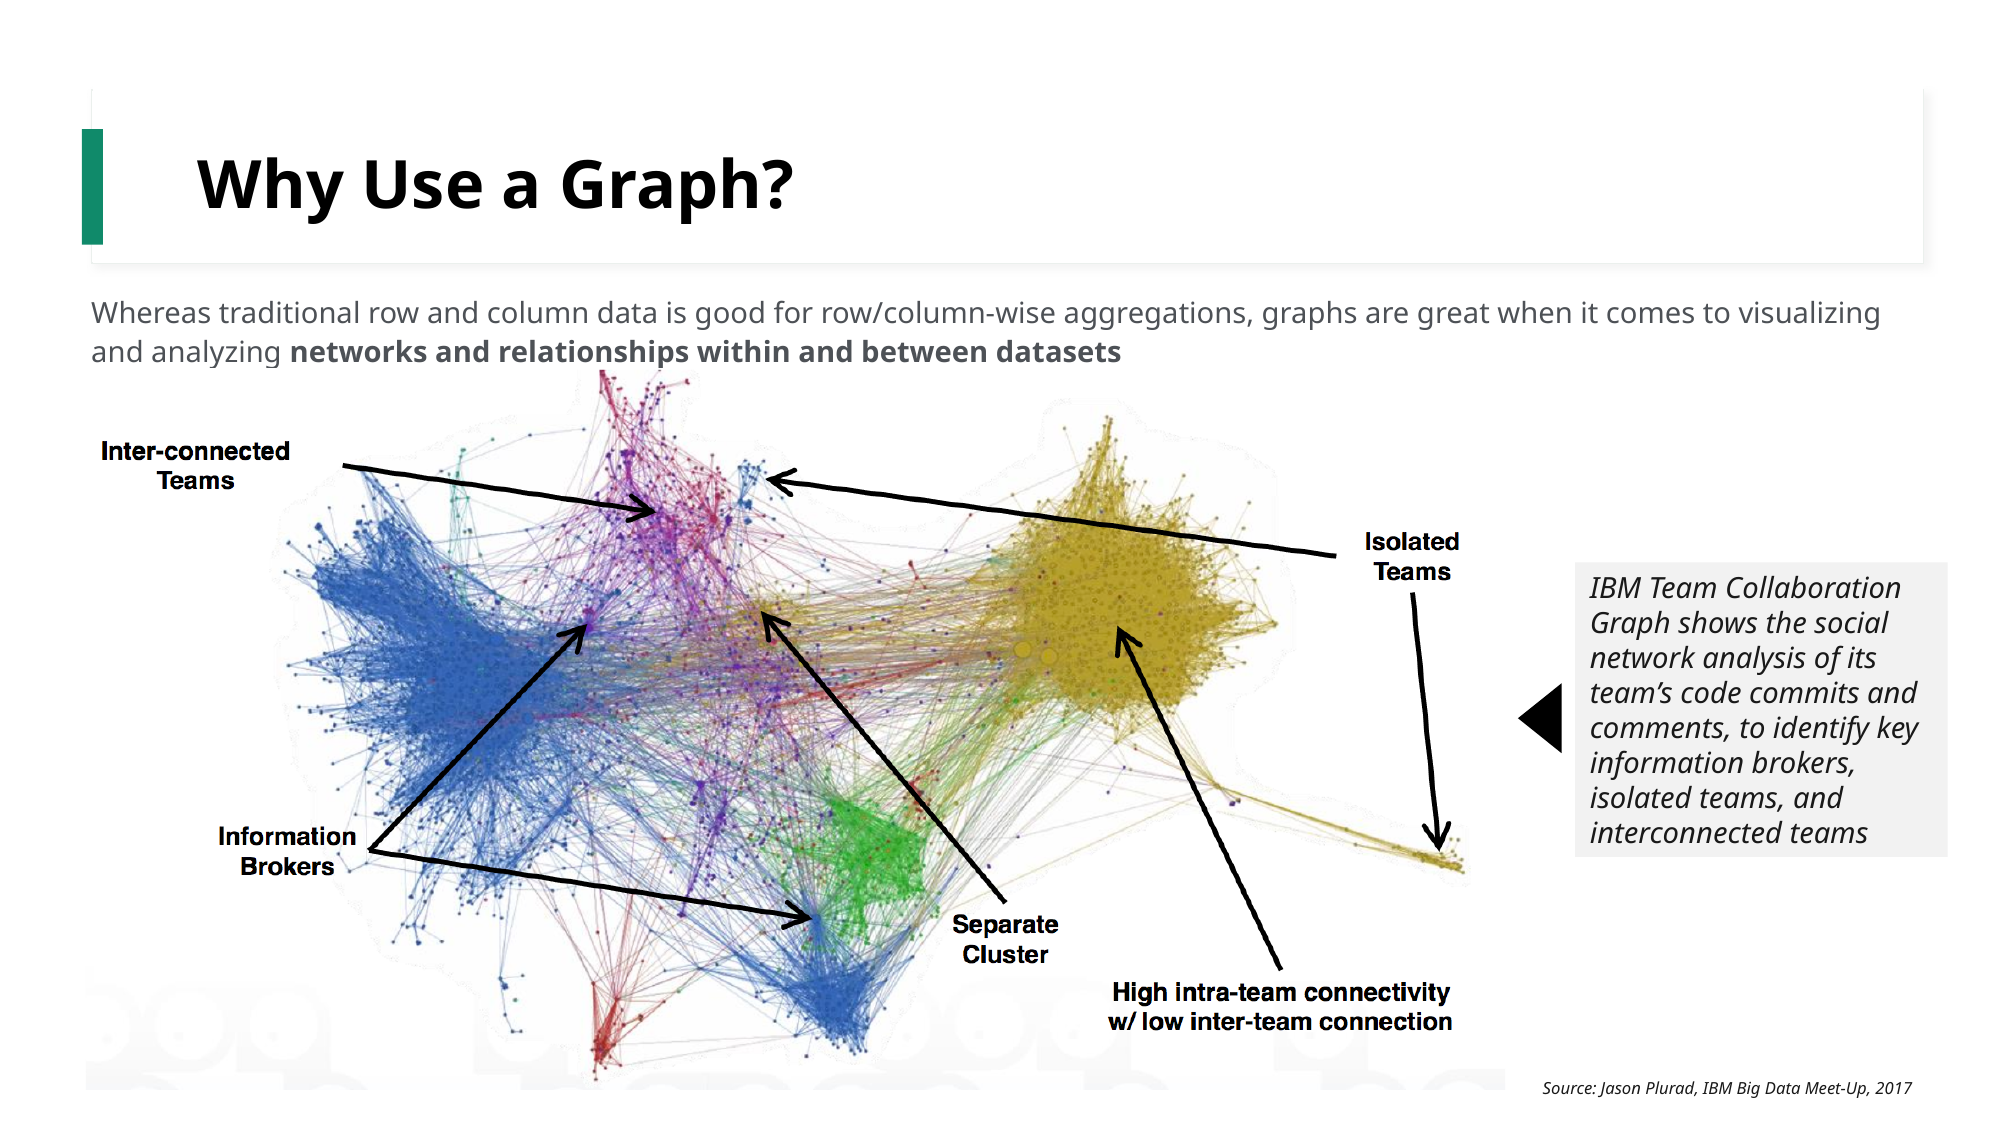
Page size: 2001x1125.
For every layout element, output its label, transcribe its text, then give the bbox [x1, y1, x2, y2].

text_box [1517, 683, 1562, 754]
text_box Source: Jason Plurad, IBM Big Data Meet-Up, 2017 [1527, 1070, 1960, 1106]
picture [85, 368, 1506, 1090]
title Why Use a Graph? [183, 90, 1851, 283]
text_box Whereas traditional row and column data is good for row/column-wise aggregations, graphs are great when it comes to visualizing and analyzing networks and relationships within and between datasets [76, 283, 1929, 397]
text_box IBM Team Collaboration Graph shows the social network analysis of its team’s code commits and comments, to identify key information brokers, isolated teams, and interconnected teams [1575, 562, 1948, 857]
